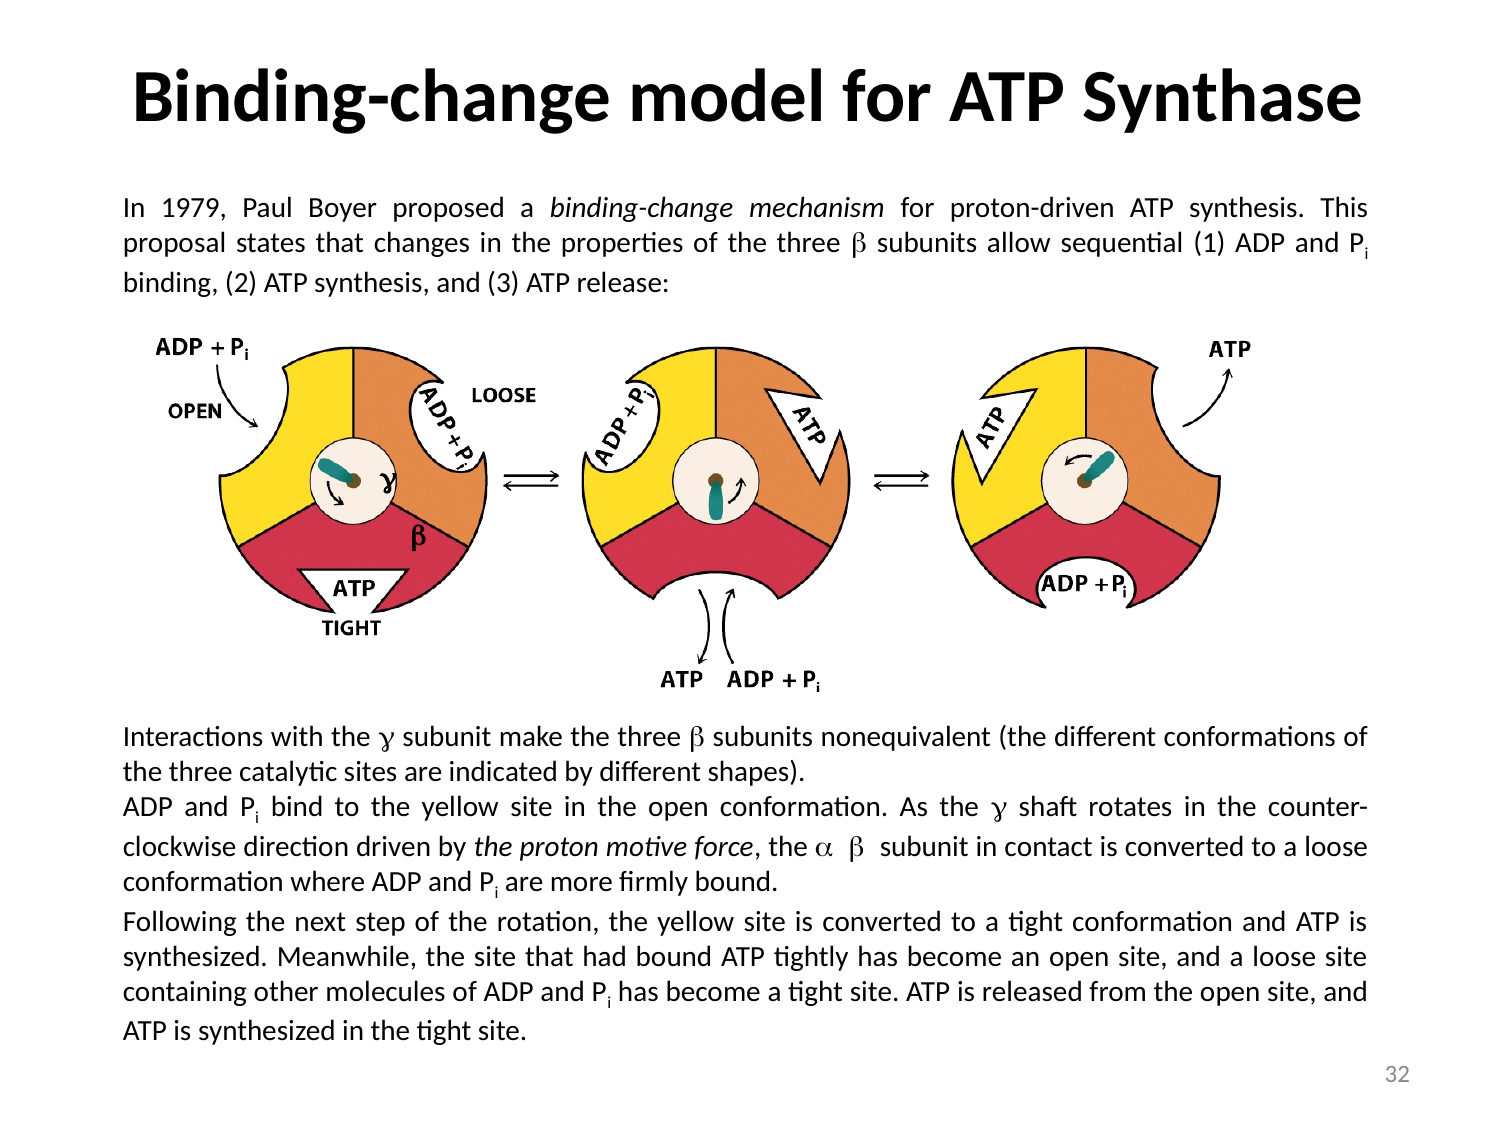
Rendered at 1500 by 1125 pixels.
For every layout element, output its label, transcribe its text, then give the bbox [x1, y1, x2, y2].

slide_number 32 [1074, 1042, 1425, 1103]
text_box In 1979, Paul Boyer proposed a binding-change mechanism for proton-driven ATP synthesis. This proposal states that changes in the properties of the three b subunits allow sequential (1) ADP and Pi binding, (2) ATP synthesis, and (3) ATP release: Interactions with the g subunit make the three b subunits nonequivalent (the different conformations of the three catalytic sites are indicated by different shapes). ADP and Pi bind to the yellow site in the open conformation. As the g shaft rotates in the counter-clockwise direction driven by the proton motive force, the a b subunit in contact is converted to a loose conformation where ADP and Pi are more firmly bound. Following the next step of the rotation, the yellow site is converted to a tight conformation and ATP is synthesized. Meanwhile, the site that had bound ATP tightly has become an open site, and a loose site containing other molecules of ADP and Pi has become a tight site. ATP is released from the open site, and ATP is synthesized in the tight site. [108, 181, 1384, 1054]
picture [147, 327, 1254, 692]
title Binding-change model for ATP Synthase [73, 21, 1424, 161]
